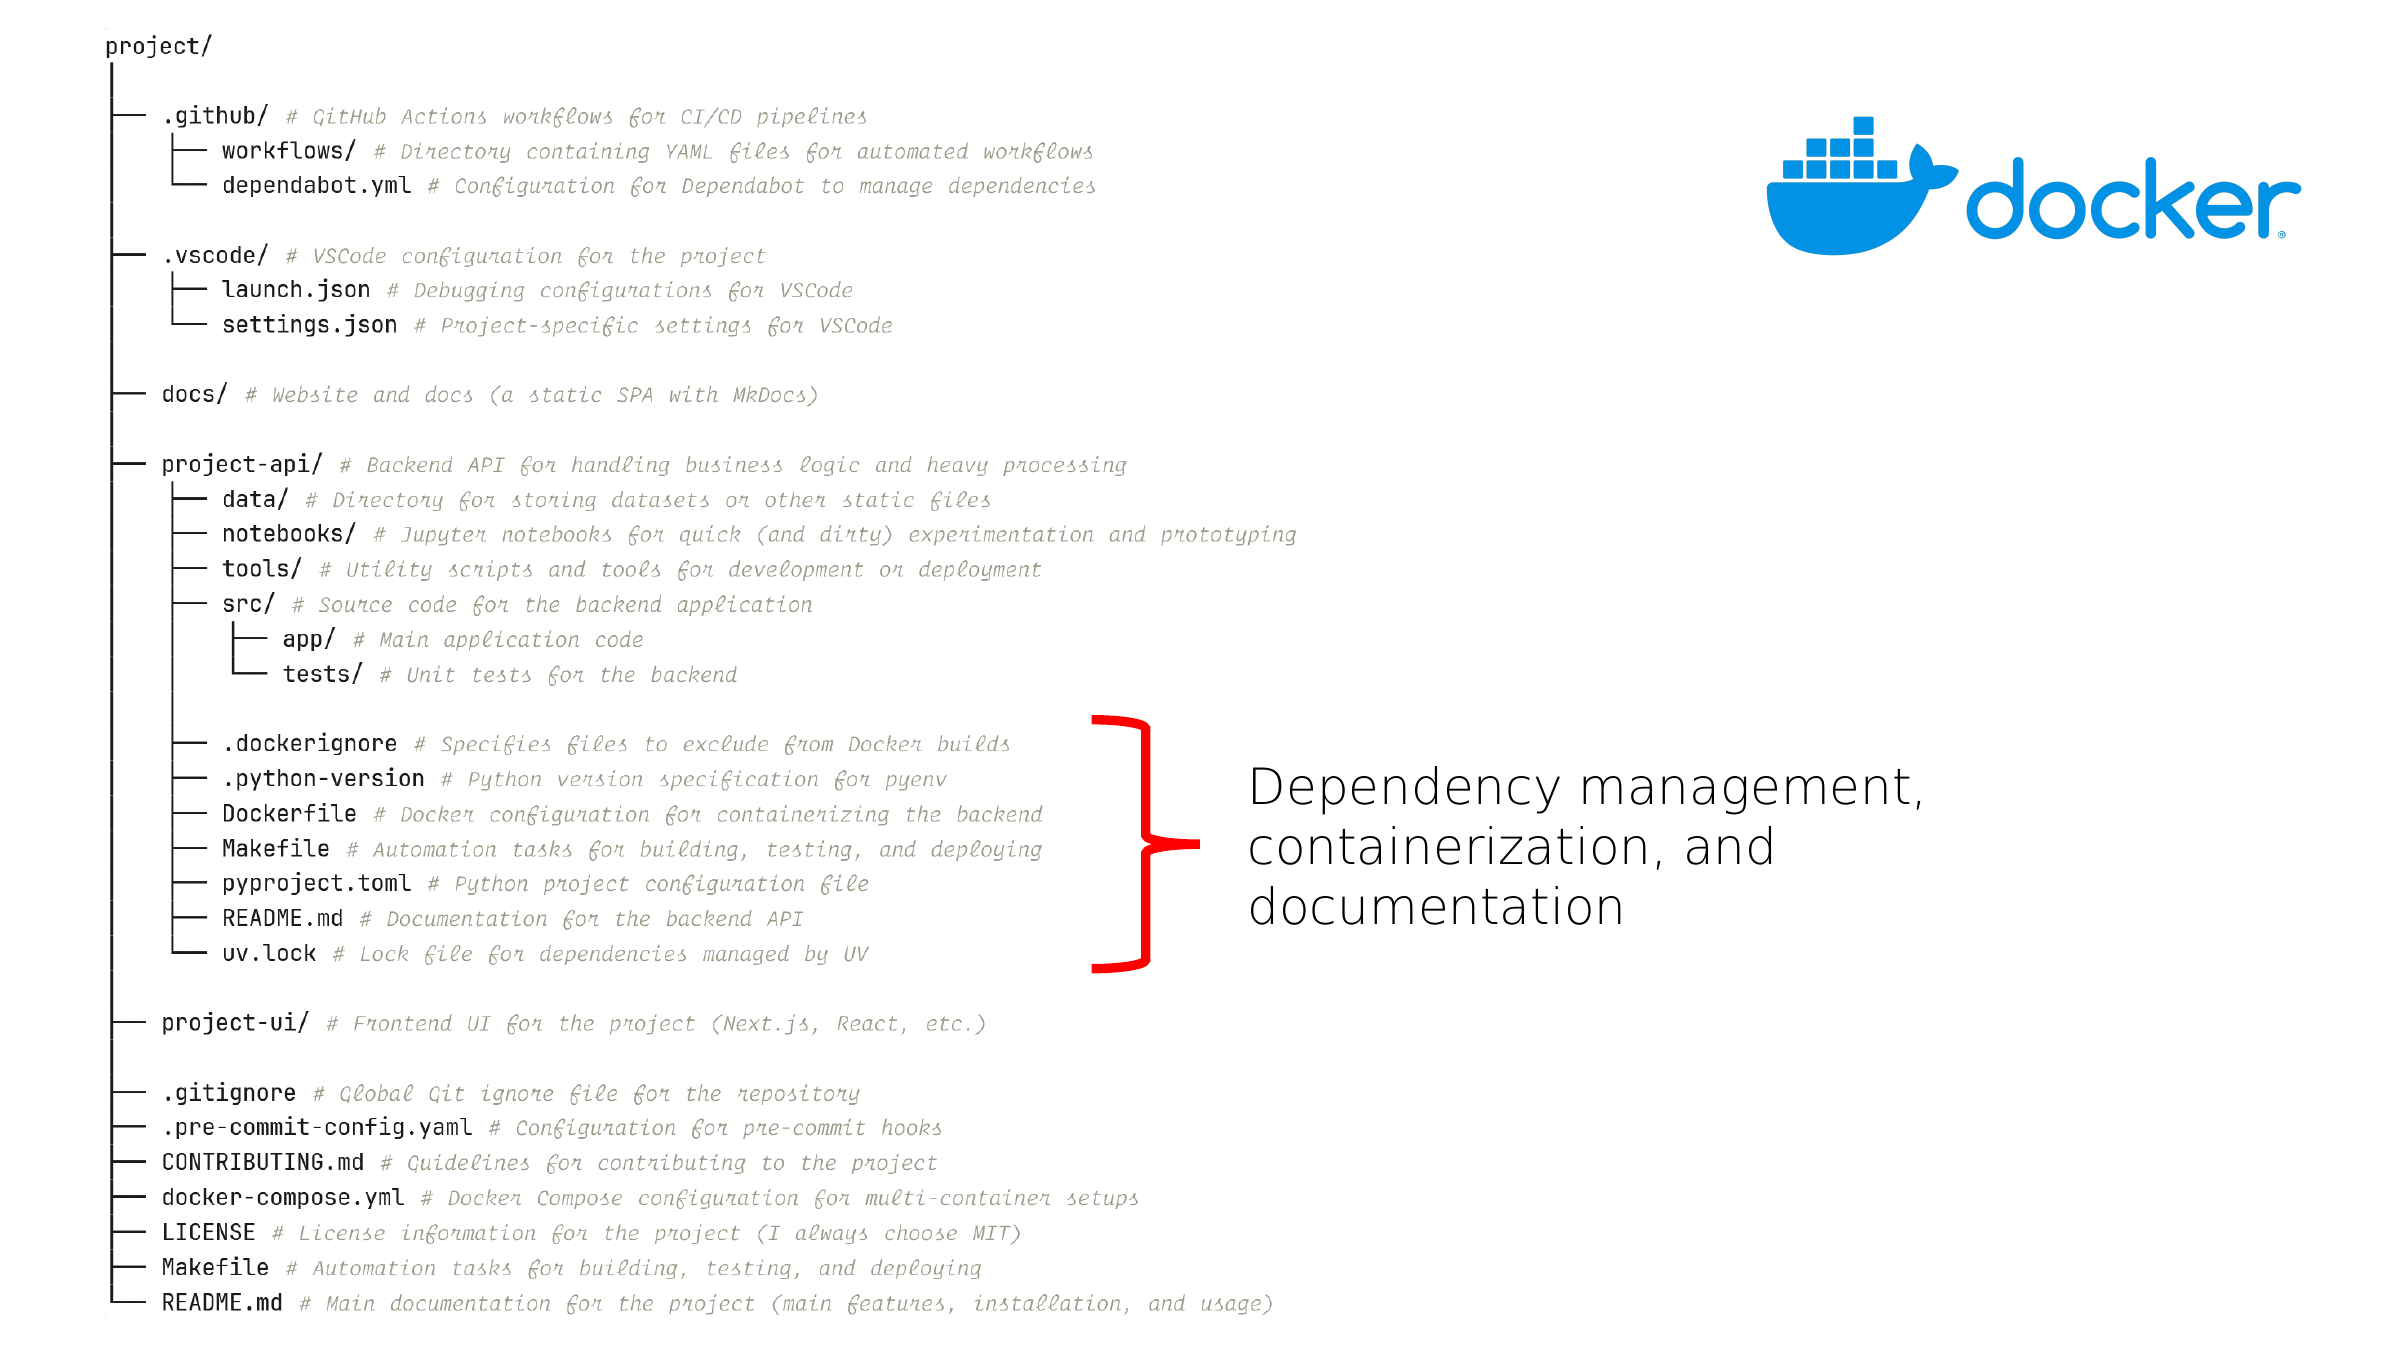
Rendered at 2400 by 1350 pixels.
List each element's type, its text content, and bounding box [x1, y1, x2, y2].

text_box Dependency management, containerization, and documentation [1318, 797, 2169, 891]
picture [61, 0, 1318, 1350]
picture [1762, 33, 2306, 339]
